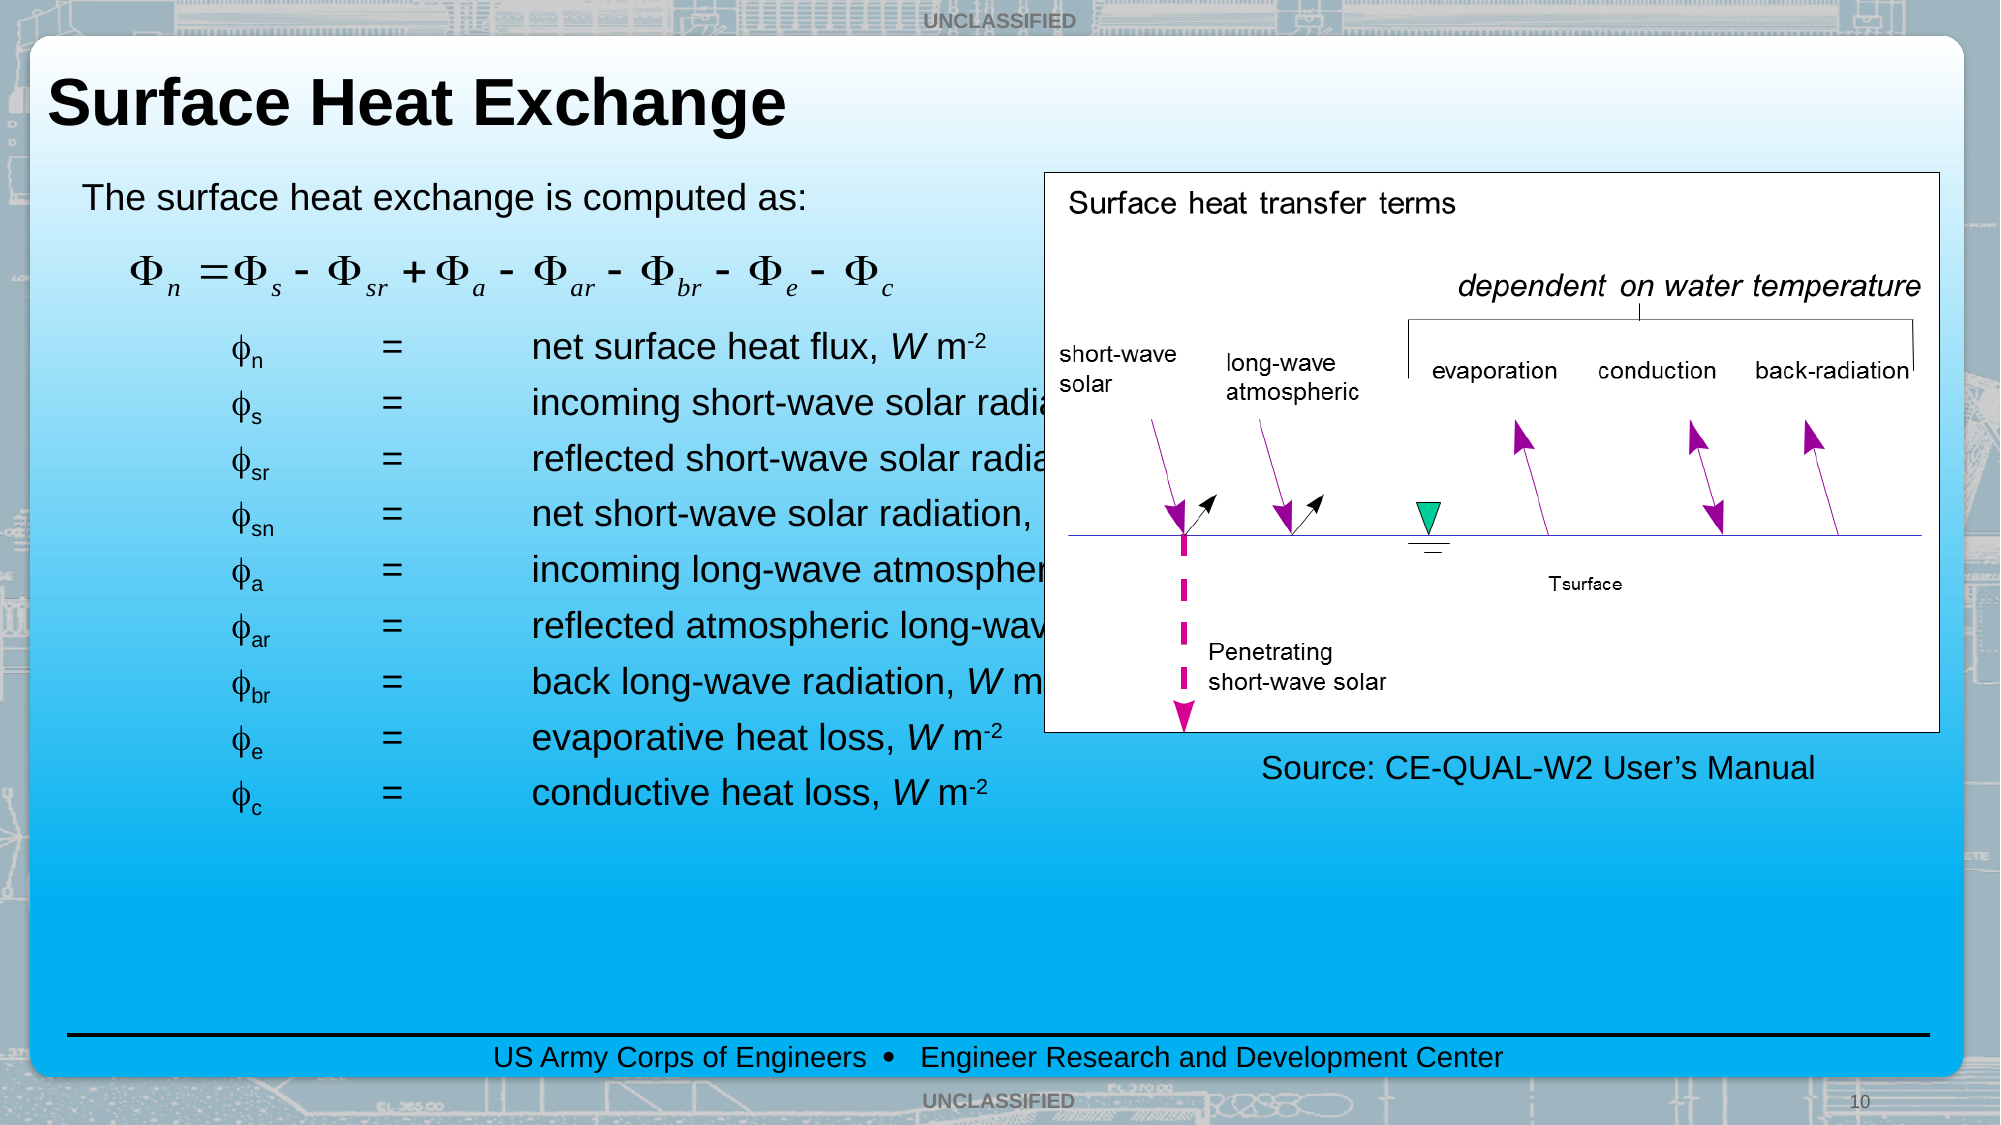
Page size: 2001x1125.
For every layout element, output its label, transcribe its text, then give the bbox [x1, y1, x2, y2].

title Surface Heat Exchange [31, 32, 1866, 166]
picture [126, 248, 900, 301]
picture [1044, 171, 1940, 733]
list The surface heat exchange is computed as: n = net surface heat flux, W m‑2 s = incoming short-wave solar radiation, W m‑2 sr = reflected short-wave solar radiation, W m‑2 sn = net short-wave solar radiation, s-sr, W m‑2 a = incoming long-wave atmospheric radiation, W m‑2 ar = reflected atmospheric long-wave radiation, W m‑2 br = back long-wave radiation, W m‑2 e = evaporative heat loss, W m‑2 c = conductive heat loss, W m‑2 [66, 165, 1513, 858]
picture [0, 0, 2000, 1125]
slide_number 10 [1830, 1077, 1998, 1125]
text_box Source: CE-QUAL-W2 User’s Manual [1158, 741, 1920, 794]
